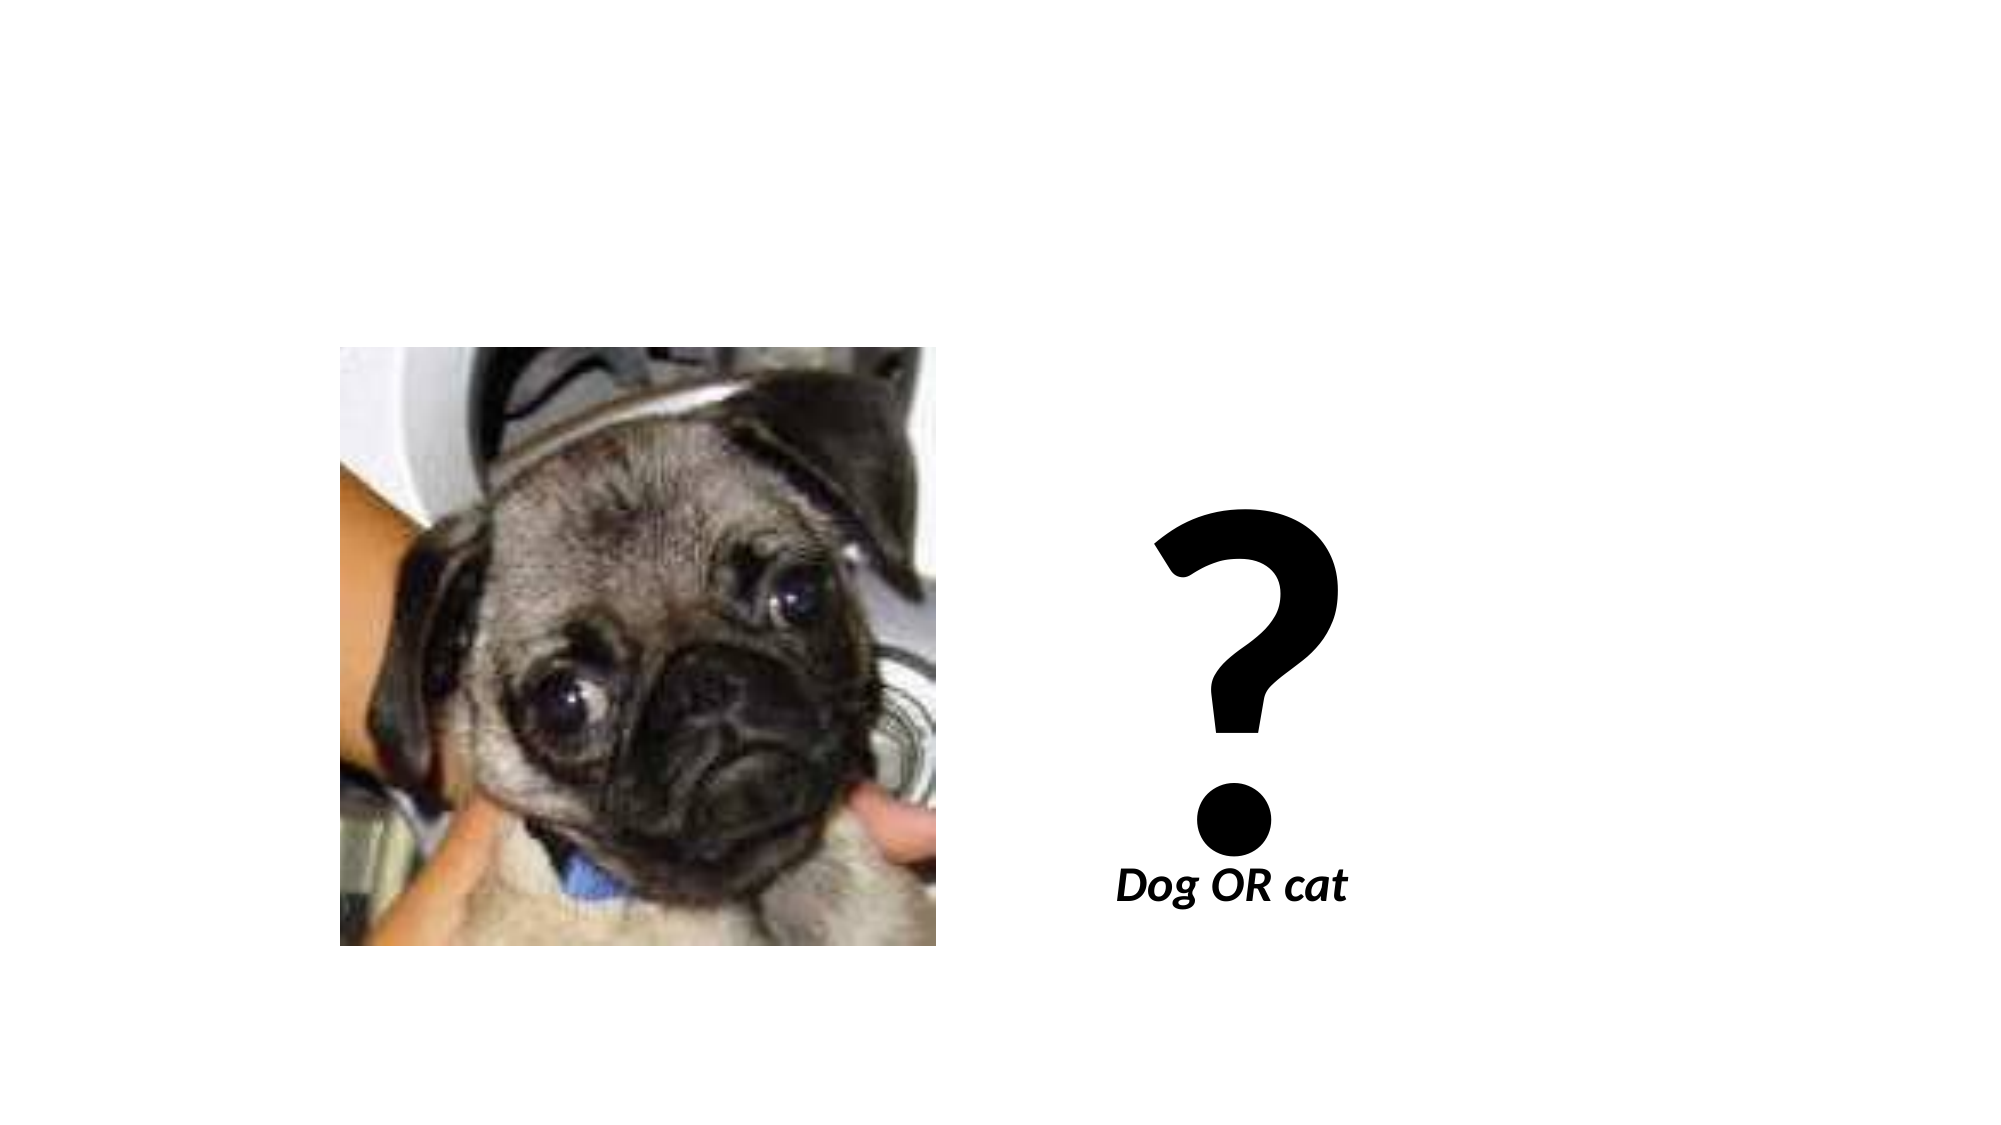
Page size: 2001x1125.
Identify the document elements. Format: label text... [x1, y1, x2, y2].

text_box ? [1115, 347, 1376, 961]
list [340, 347, 936, 946]
text_box Dog OR cat [1100, 843, 1364, 919]
